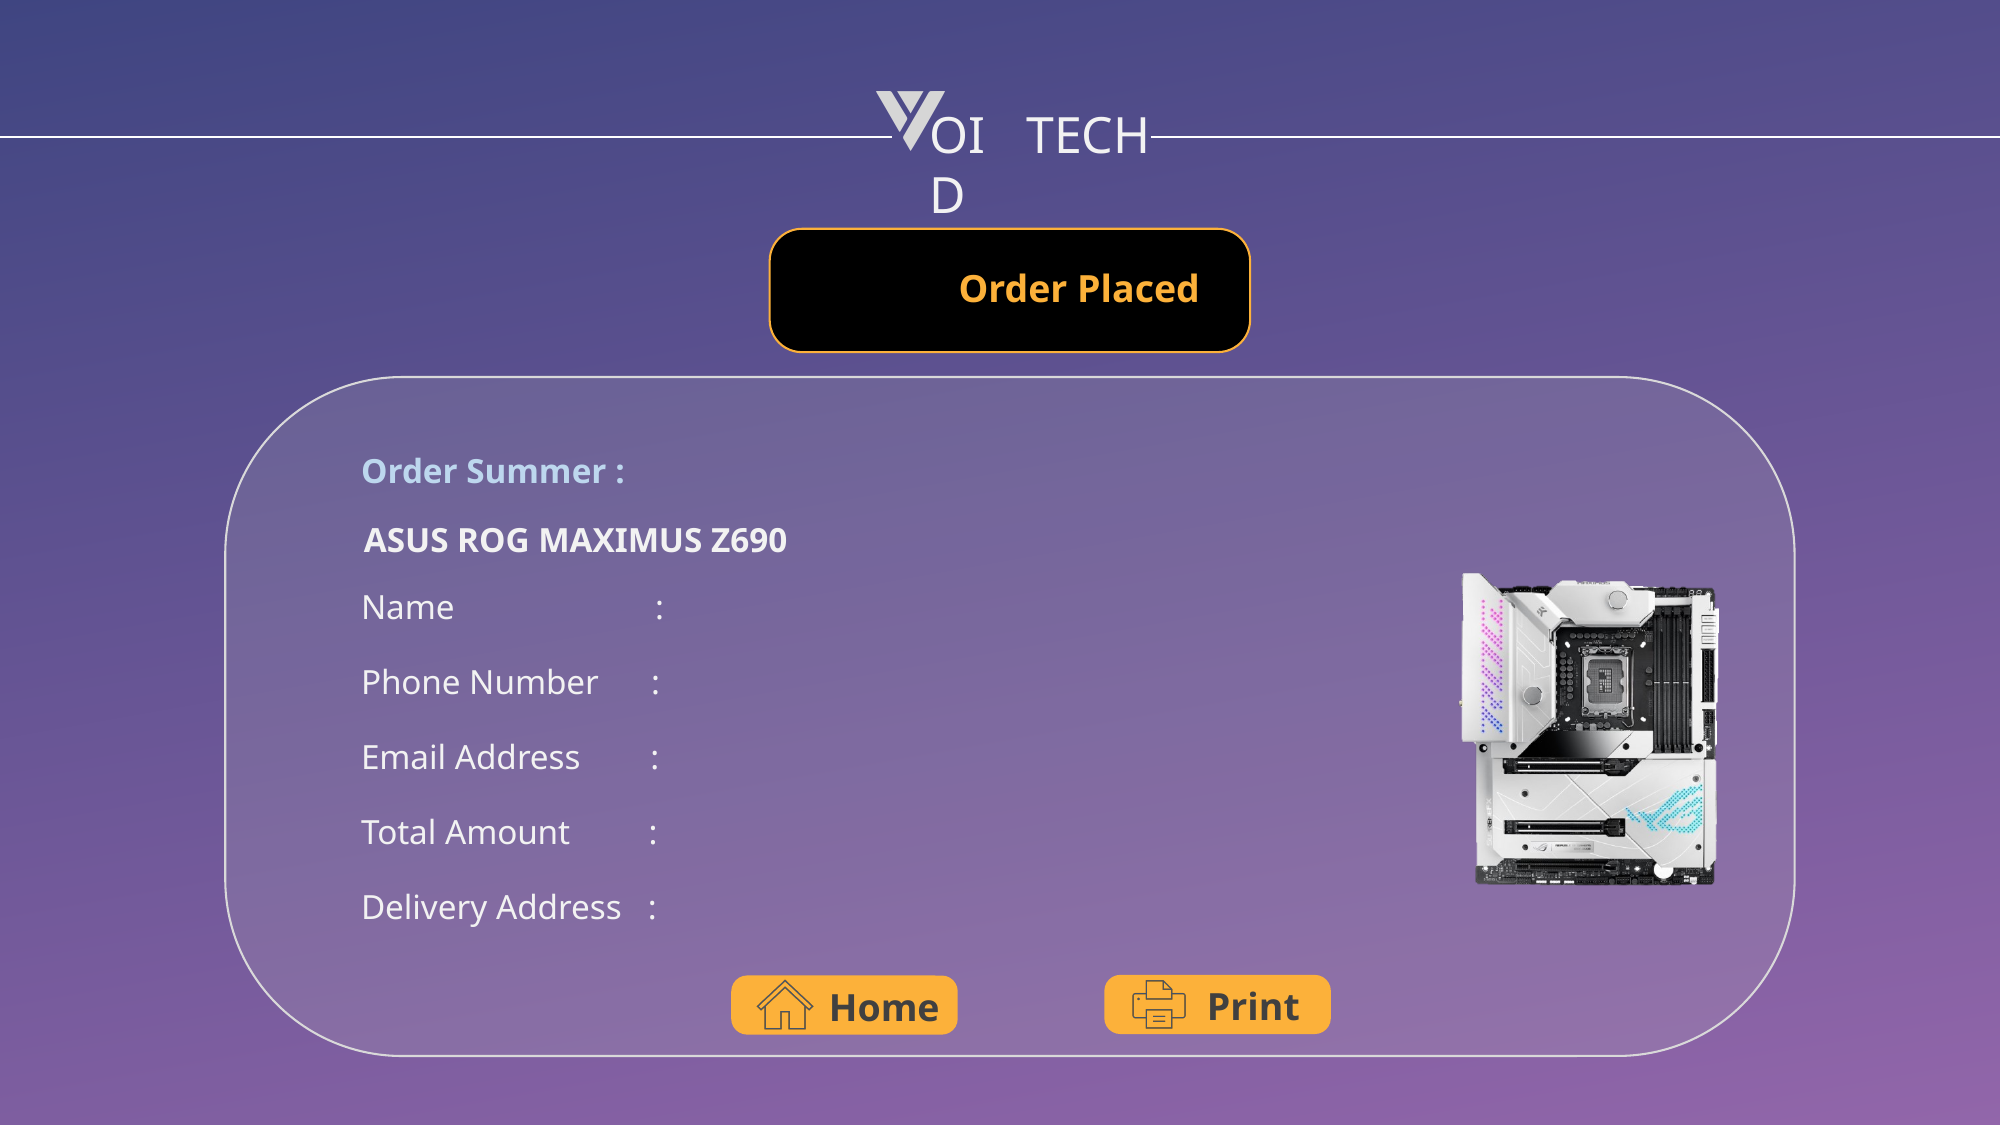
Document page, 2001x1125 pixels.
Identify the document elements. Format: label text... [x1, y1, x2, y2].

text_box Phone Number : [346, 653, 1083, 709]
text_box ASUS ROG MAXIMUS Z690 [207, 511, 944, 566]
text_box [224, 375, 1796, 1058]
text_box Total Amount : [346, 803, 1083, 859]
text_box Email Address : [346, 728, 1083, 784]
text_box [0, 91, 2000, 172]
picture [1413, 554, 1767, 903]
text_box Order Summer : [346, 442, 672, 498]
text_box Name : [346, 578, 1075, 634]
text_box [769, 228, 1251, 353]
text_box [1105, 975, 1330, 1037]
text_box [732, 971, 957, 1037]
text_box Delivery Address : [346, 878, 1083, 934]
